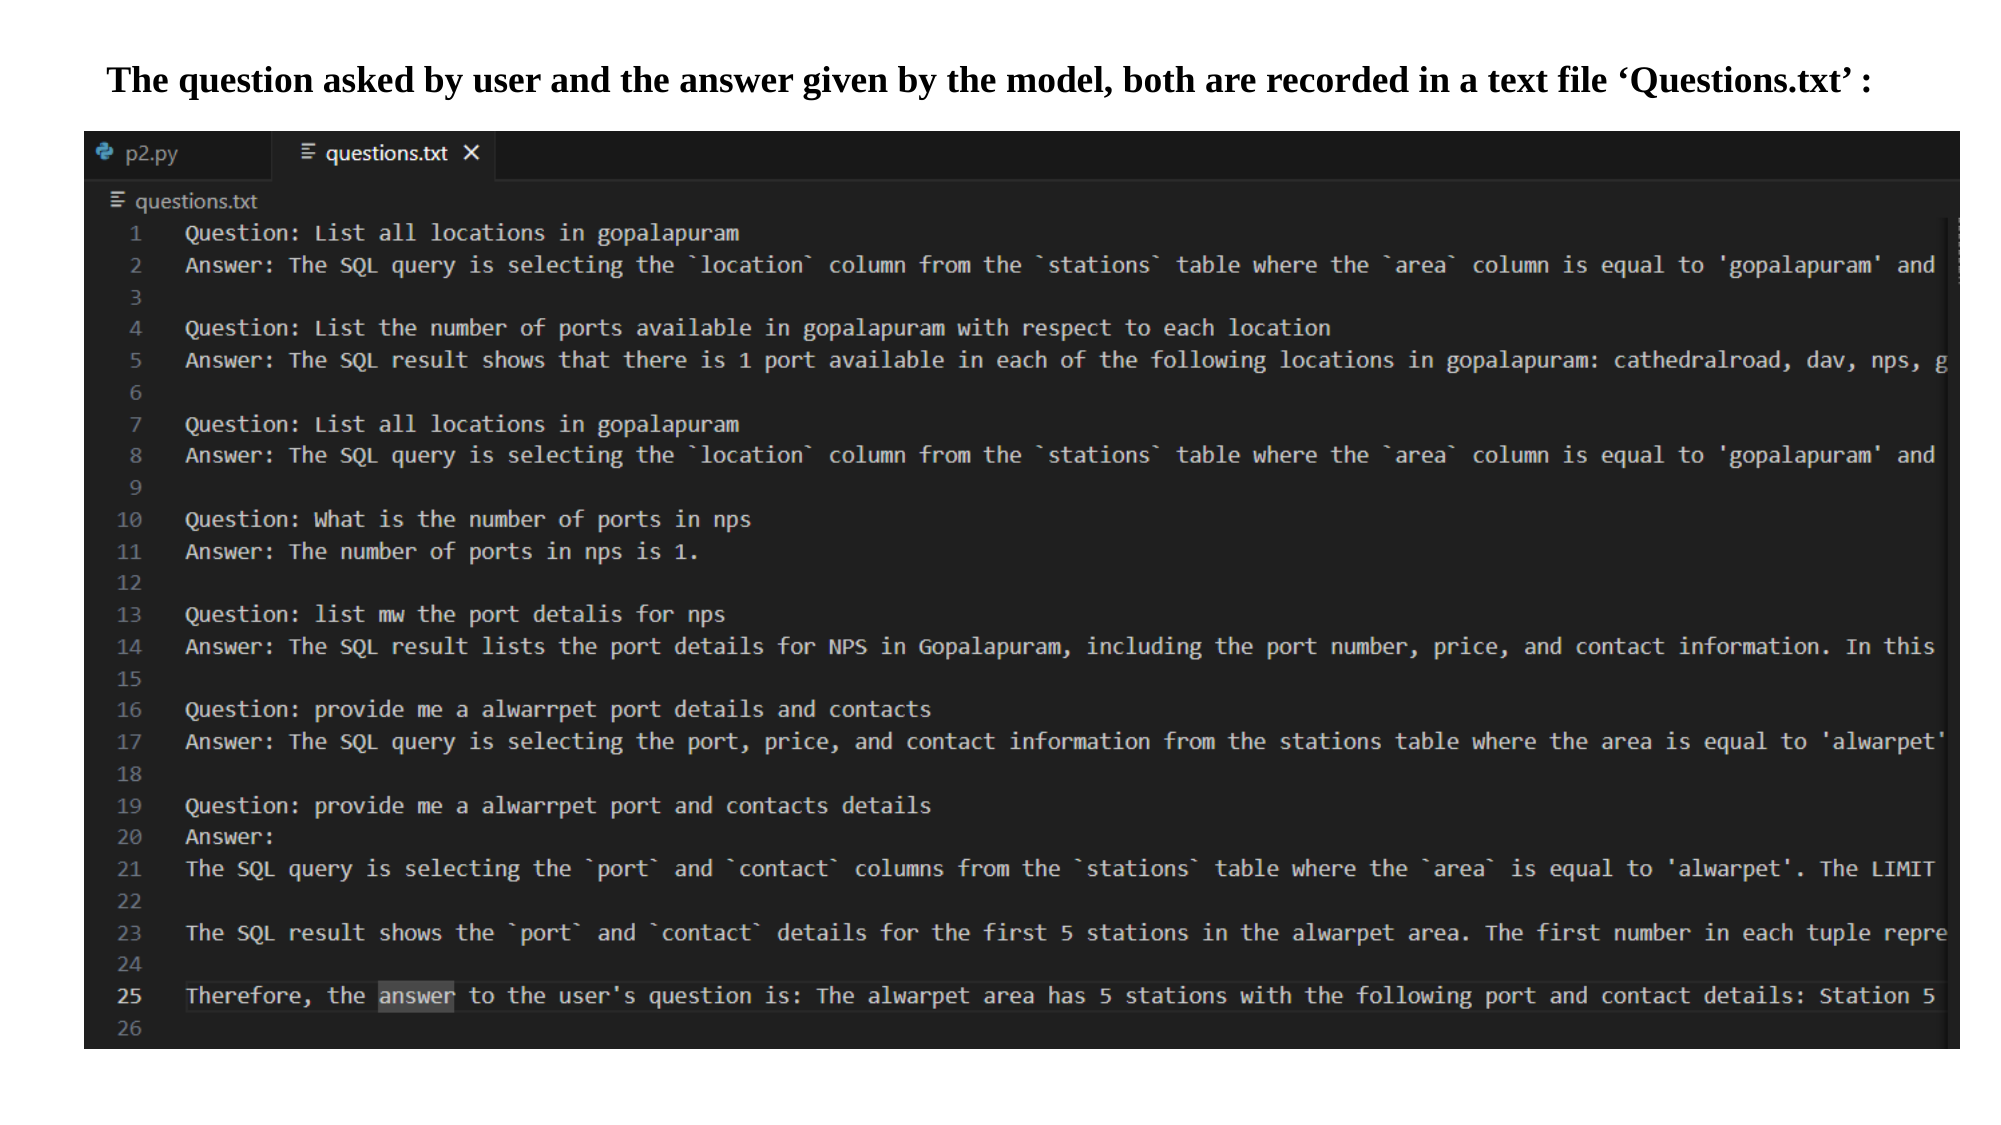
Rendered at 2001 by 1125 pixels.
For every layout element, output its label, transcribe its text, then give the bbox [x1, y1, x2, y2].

picture [84, 131, 1960, 1049]
text_box The question asked by user and the answer given by the model, both are recorded in a text file ‘Questions.txt’ : [91, 47, 1890, 108]
